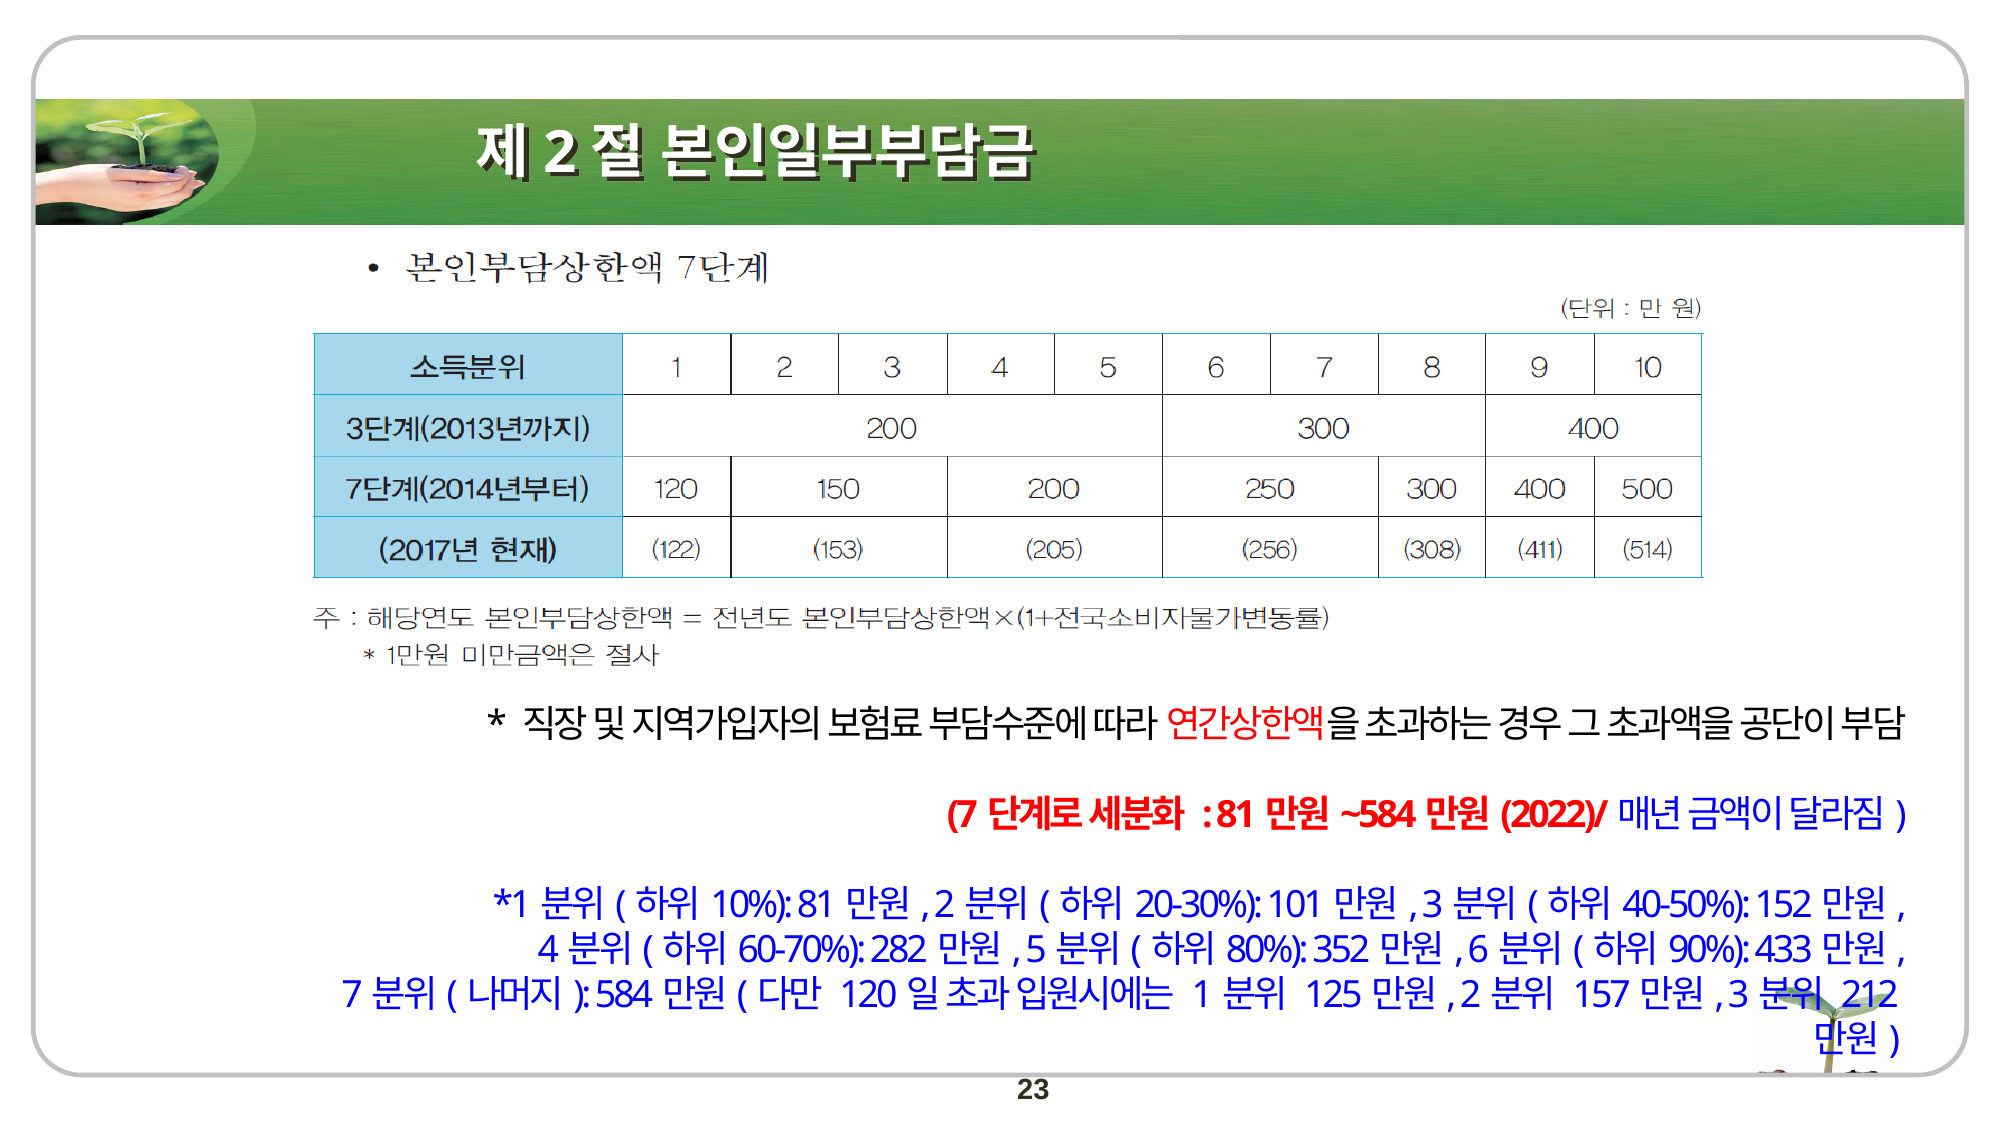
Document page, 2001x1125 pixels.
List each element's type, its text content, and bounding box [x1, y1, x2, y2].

picture [292, 234, 1751, 680]
text_box * 직장 및 지역가입자의 보험료 부담수준에 따라 연간상한액을 초과하는 경우 그 초과액을 공단이 부담 (7단계로 세분화 : 81만원~584만원(2022)/매년 금액이 달라짐) *1분위(하위10%): 81만원, 2분위(하위20-30%): 101만원, 3분위(하위40-50%): 152만원, 4분위(하위60-70%): 282만원, 5분위(하위80%): 352만원, 6분위(하위90%): 433만원, 7분위(나머지): 584만원(다만 120일 초과 입원시에는 1분위 125만원, 2분위 157만원, 3분위 212만원) [326, 692, 1922, 1113]
picture [36, 99, 1964, 225]
title 제2절 본인일부부담금 [460, 163, 1663, 205]
